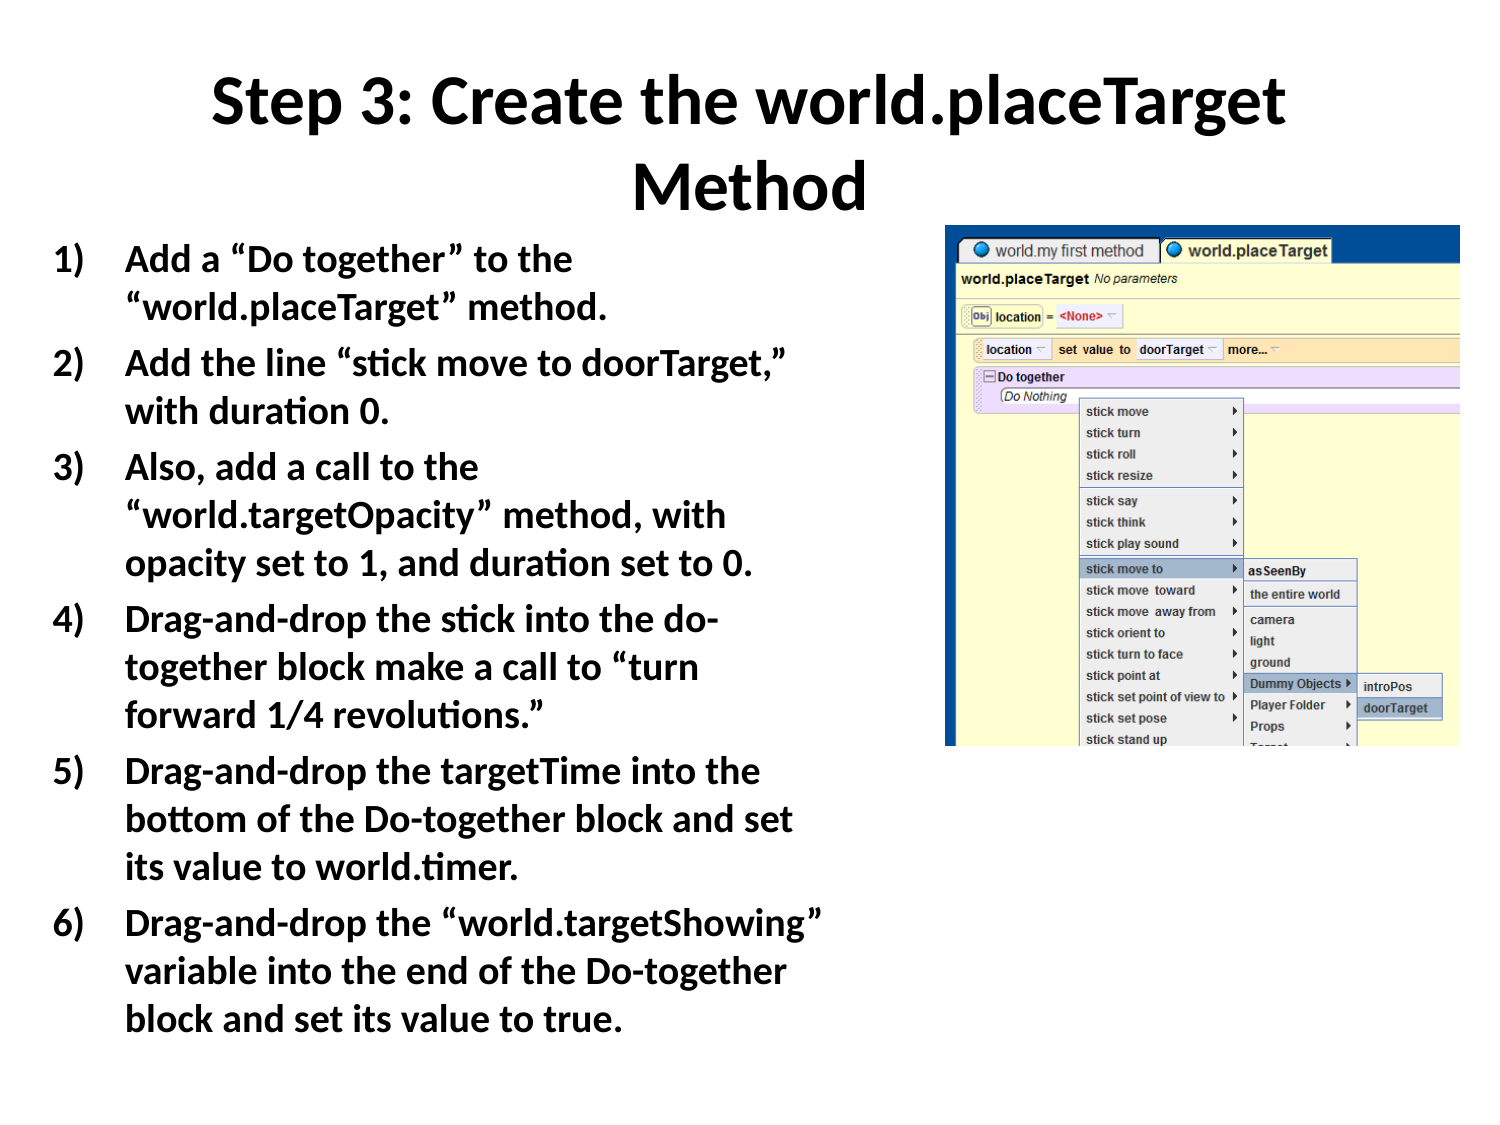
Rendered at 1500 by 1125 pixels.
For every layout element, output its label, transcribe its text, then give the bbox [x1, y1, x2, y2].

list Add a “Do together” to the “world.placeTarget” method. Add the line “stick move to doorTarget,” with duration 0. Also, add a call to the “world.targetOpacity” method, with opacity set to 1, and duration set to 0. Drag-and-drop the stick into the do-together block make a call to “turn forward 1/4 revolutions.” Drag-and-drop the targetTime into the bottom of the Do-together block and set its value to world.timer. Drag-and-drop the “world.targetShowing” variable into the end of the Do-together block and set its value to true. [37, 224, 850, 1088]
picture [944, 224, 1461, 747]
title Step 3: Create the world.placeTarget Method [75, 45, 1425, 233]
